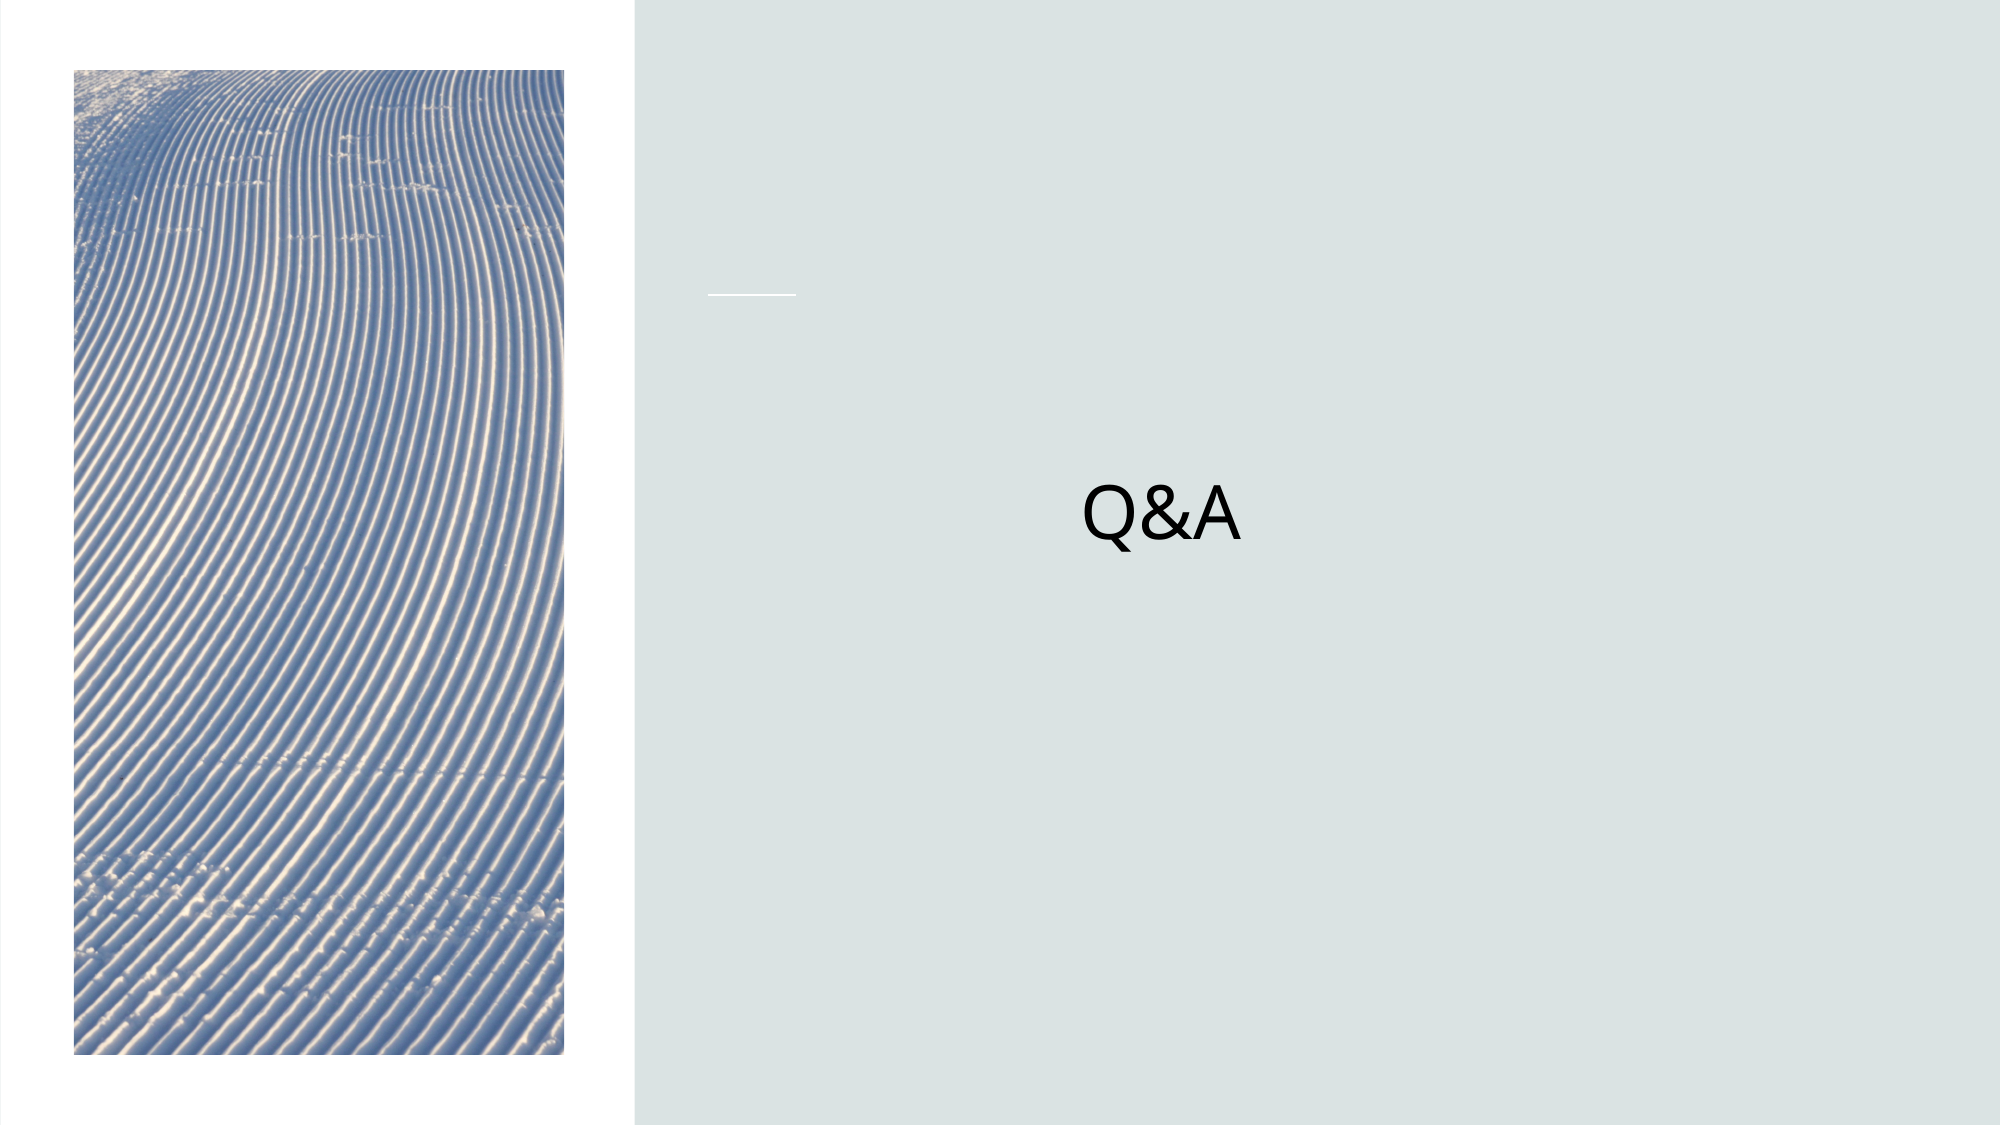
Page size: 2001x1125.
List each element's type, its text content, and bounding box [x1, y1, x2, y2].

title Q&A [1080, 368, 2000, 563]
picture [73, 70, 565, 1055]
